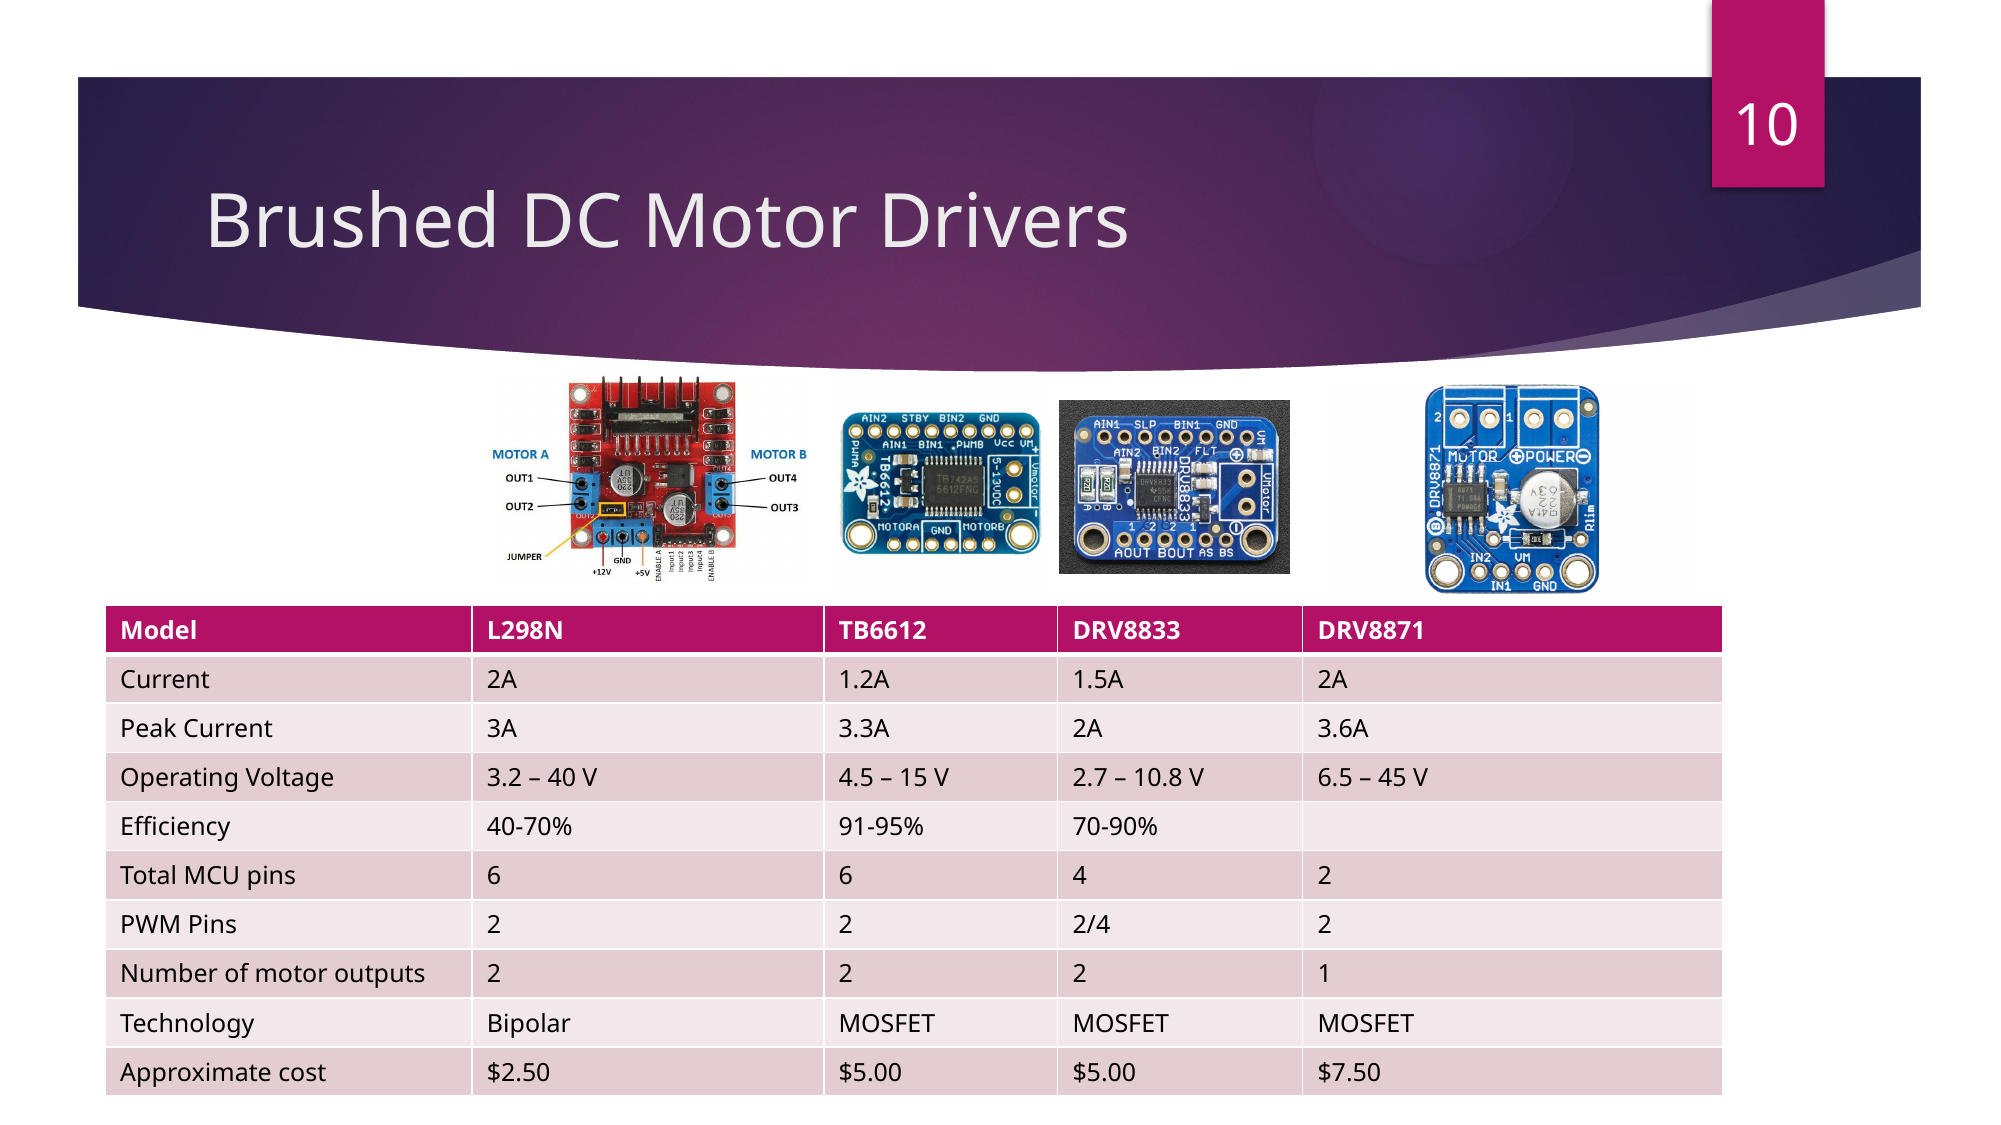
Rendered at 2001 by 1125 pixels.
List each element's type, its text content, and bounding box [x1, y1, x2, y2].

table_cell 1.2A [825, 657, 1057, 702]
table_header TB6612 [825, 606, 1057, 652]
table_cell 3.6A [1303, 704, 1722, 752]
table_cell 3.3A [825, 704, 1057, 752]
table_cell 2 [473, 950, 823, 997]
title Brushed DC Motor Drivers [189, 159, 1627, 276]
table_cell 91-95% [825, 802, 1057, 850]
table_cell Approximate cost [106, 1048, 471, 1095]
table_header DRV8833 [1058, 606, 1302, 652]
table_cell 2 [1303, 901, 1722, 948]
table_cell 40-70% [473, 802, 823, 850]
table_cell Bipolar [473, 999, 823, 1046]
picture [1325, 384, 1699, 594]
table_cell 2 [1303, 851, 1722, 899]
table_cell 70-90% [1058, 802, 1302, 850]
table_cell 2 [825, 950, 1057, 997]
table_cell Number of motor outputs [106, 950, 471, 997]
table_cell $5.00 [1058, 1048, 1302, 1095]
table_cell [1303, 802, 1722, 850]
table_cell PWM Pins [106, 901, 471, 948]
table_cell 1 [1303, 950, 1722, 997]
table_cell 3.2 – 40 V [473, 753, 823, 801]
table_cell 6 [473, 851, 823, 899]
table_cell Total MCU pins [106, 851, 471, 899]
table_header Model [106, 606, 471, 652]
table_cell $5.00 [825, 1048, 1057, 1095]
table_cell MOSFET [1058, 999, 1302, 1046]
table_cell 1.5A [1058, 657, 1302, 702]
table_cell MOSFET [825, 999, 1057, 1046]
table_cell 2A [1058, 704, 1302, 752]
table_cell Operating Voltage [106, 753, 471, 801]
table_cell 6.5 – 45 V [1303, 753, 1722, 801]
picture [1059, 400, 1291, 575]
table_cell 2 [825, 901, 1057, 948]
table_cell 2 [1058, 950, 1302, 997]
picture [489, 371, 810, 586]
slide_number 10 [1698, 48, 1836, 175]
table_header L298N [473, 606, 823, 652]
table_header DRV8871 [1303, 606, 1722, 652]
table_cell 2 [473, 901, 823, 948]
table_cell $2.50 [473, 1048, 823, 1095]
table_cell 2A [1303, 657, 1722, 702]
table_cell Efficiency [106, 802, 471, 850]
table_cell Peak Current [106, 704, 471, 752]
table_cell 6 [825, 851, 1057, 899]
table_cell Technology [106, 999, 471, 1046]
table_cell Current [106, 657, 471, 702]
table_cell 2/4 [1058, 901, 1302, 948]
table_cell 3A [473, 704, 823, 752]
table_cell 4.5 – 15 V [825, 753, 1057, 801]
table_cell $7.50 [1303, 1048, 1722, 1095]
table_cell 2.7 – 10.8 V [1058, 753, 1302, 801]
table_cell MOSFET [1303, 999, 1722, 1046]
table_cell 4 [1058, 851, 1302, 899]
table_cell 2A [473, 657, 823, 702]
picture [828, 373, 1049, 594]
footer Rochester MakerSpace 2021 [92, 1048, 726, 1099]
